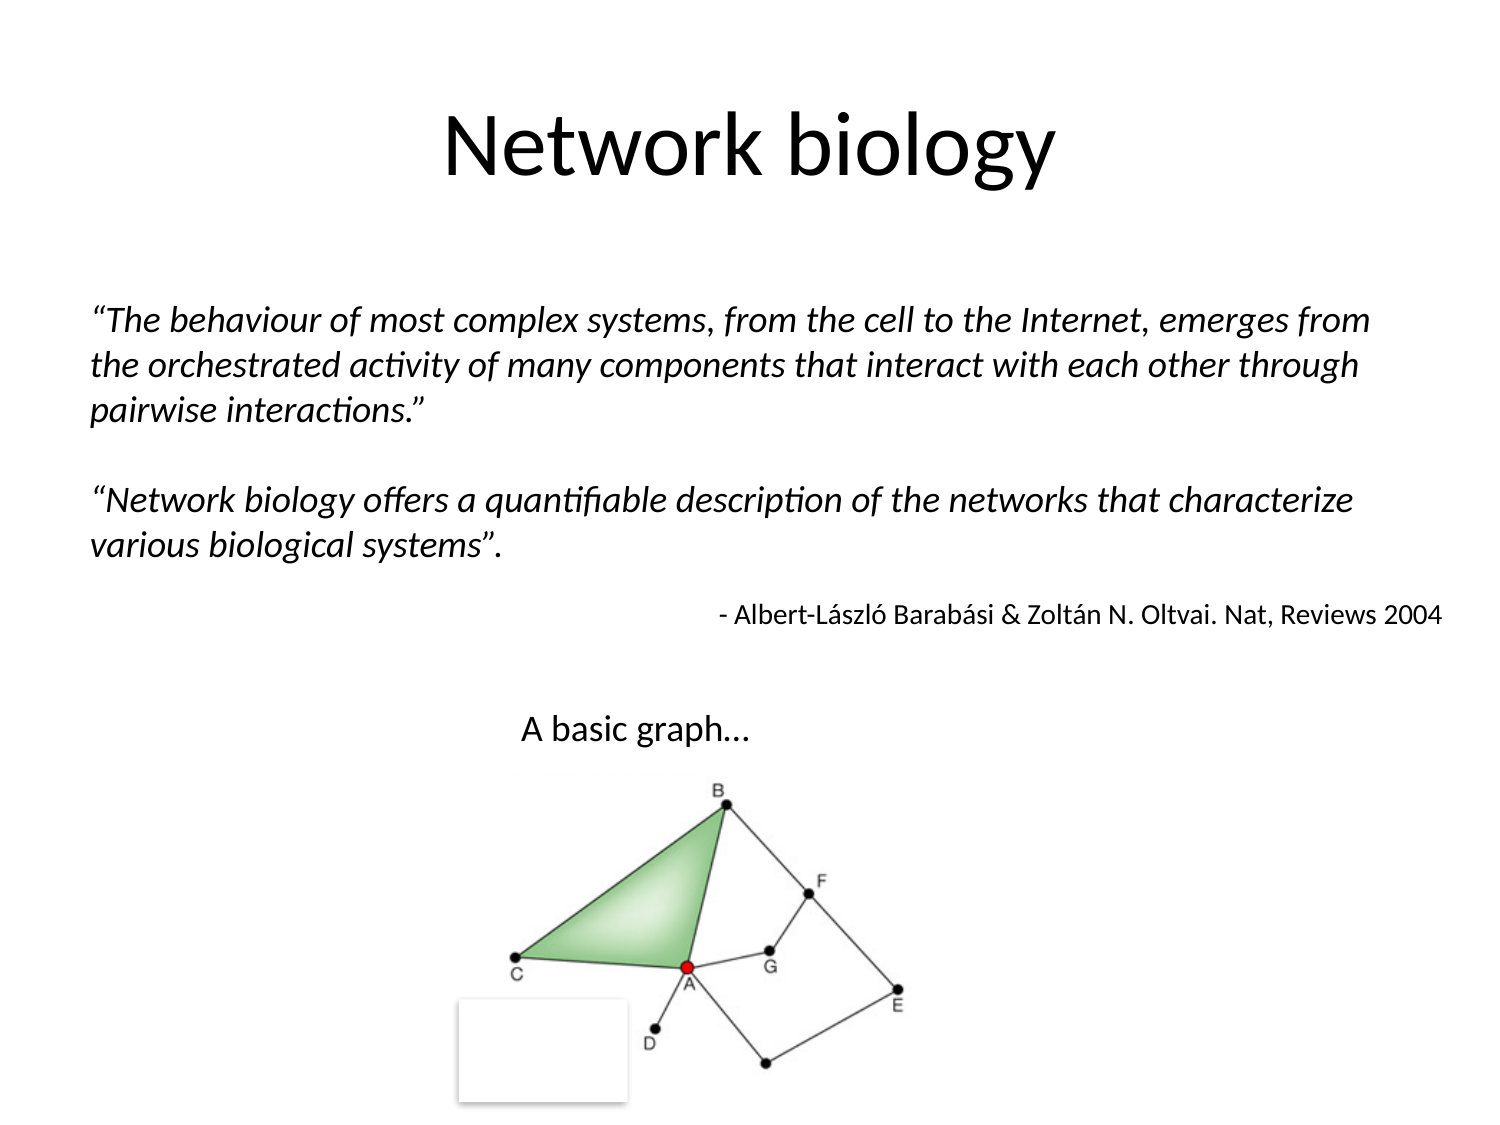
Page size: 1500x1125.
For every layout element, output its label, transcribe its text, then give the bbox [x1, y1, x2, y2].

title Network biology [75, 45, 1425, 233]
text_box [256, 775, 1119, 1103]
text_box “The behaviour of most complex systems, from the cell to the Internet, emerges from the orchestrated activity of many components that interact with each other through pairwise interactions.” “Network biology offers a quantifiable description of the networks that characterize various biological systems”. [74, 287, 1425, 573]
text_box A basic graph… [506, 696, 826, 757]
text_box - Albert-László Barabási & Zoltán N. Oltvai. Nat, Reviews 2004 [414, 587, 1458, 638]
